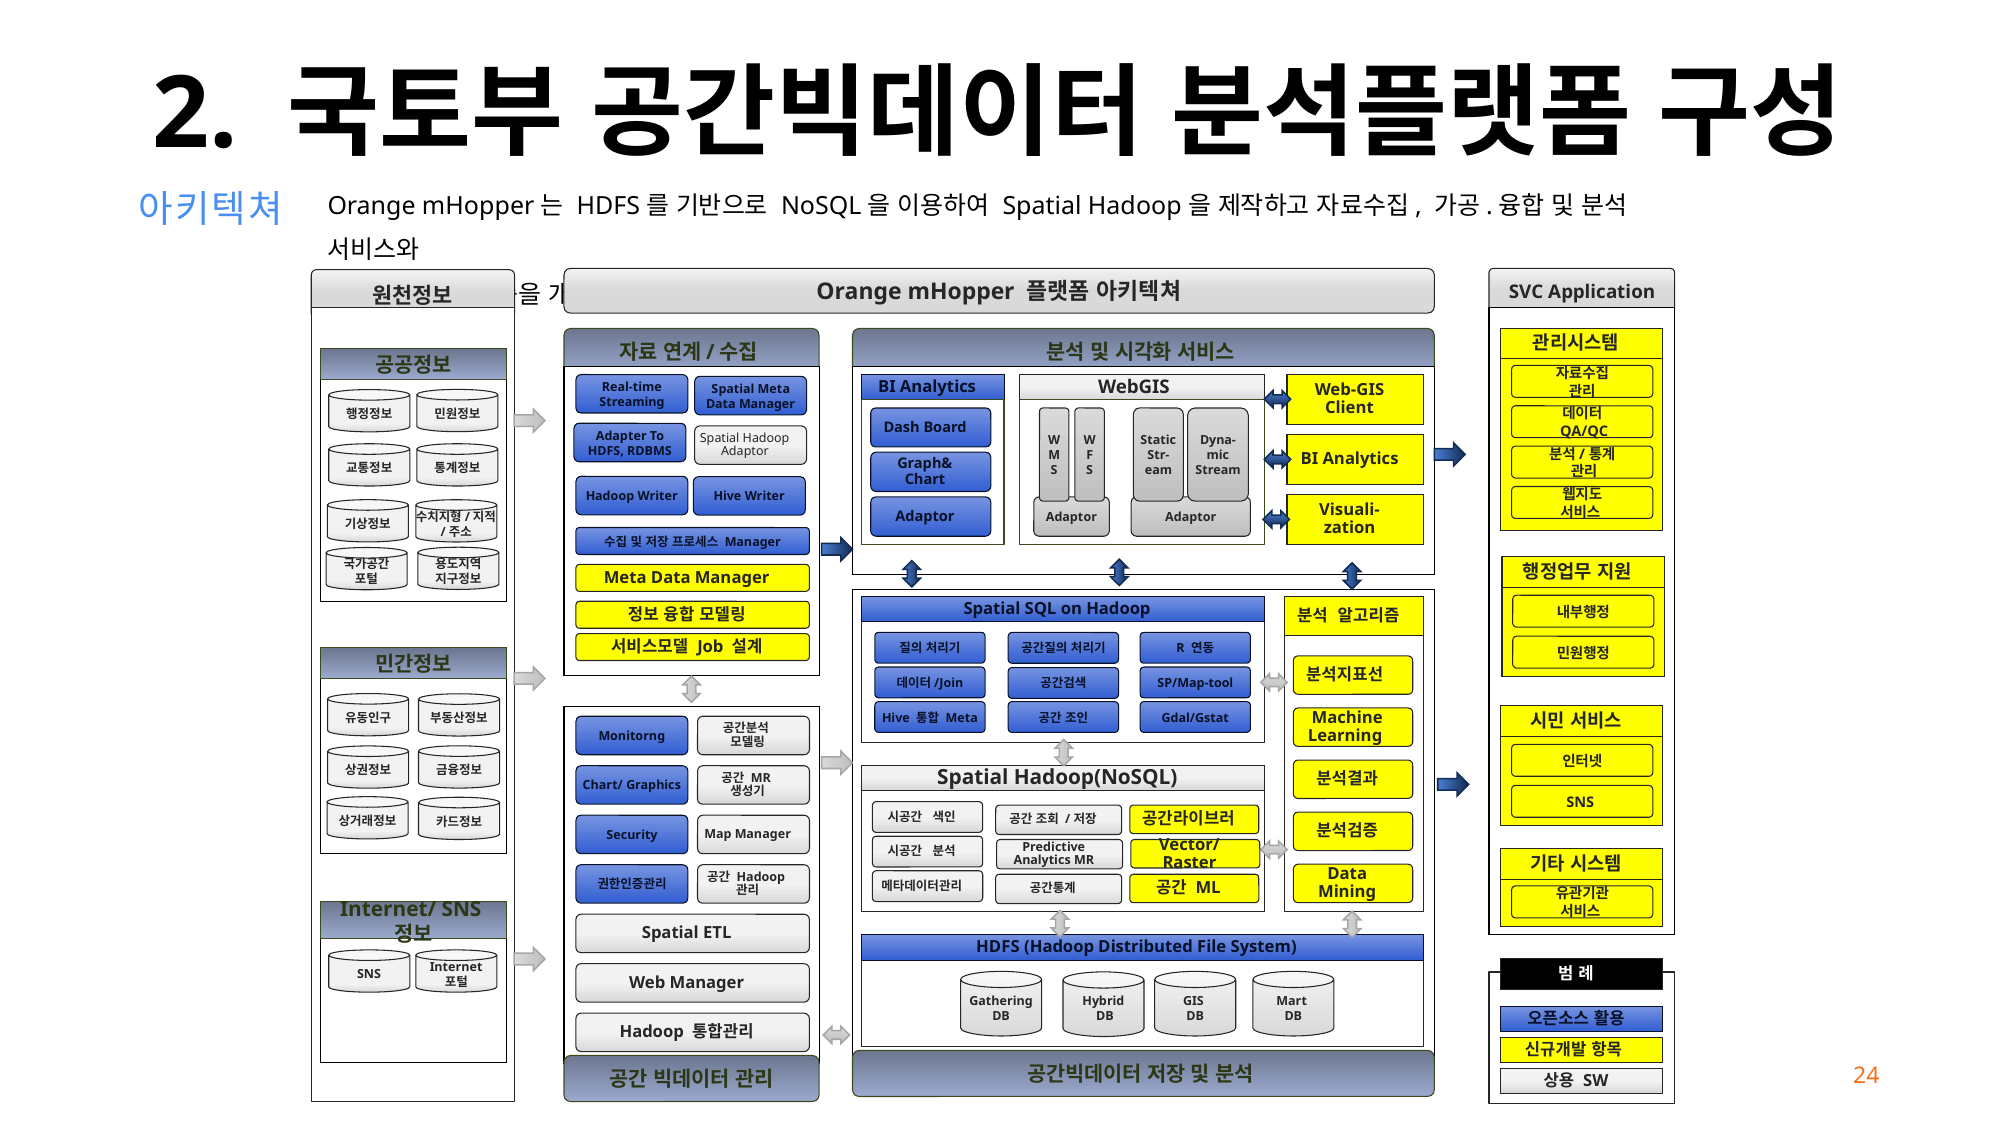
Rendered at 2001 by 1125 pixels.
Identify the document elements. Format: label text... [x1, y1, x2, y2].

text_box Orange mHopper는 HDFS를 기반으로 NoSQL을 이용하여 Spatial Hadoop을 제작하고 자료수집, 가공.융합 및 분석 서비스와 공간분석 알고리즘을 개발한 공간 빅데이터 플랫폼 [312, 166, 1687, 317]
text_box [311, 268, 1675, 1104]
text_box 아키텍쳐 [138, 185, 312, 231]
title 2. 국토부 공간빅데이터 분석플랫폼 구성 [137, 38, 1863, 193]
